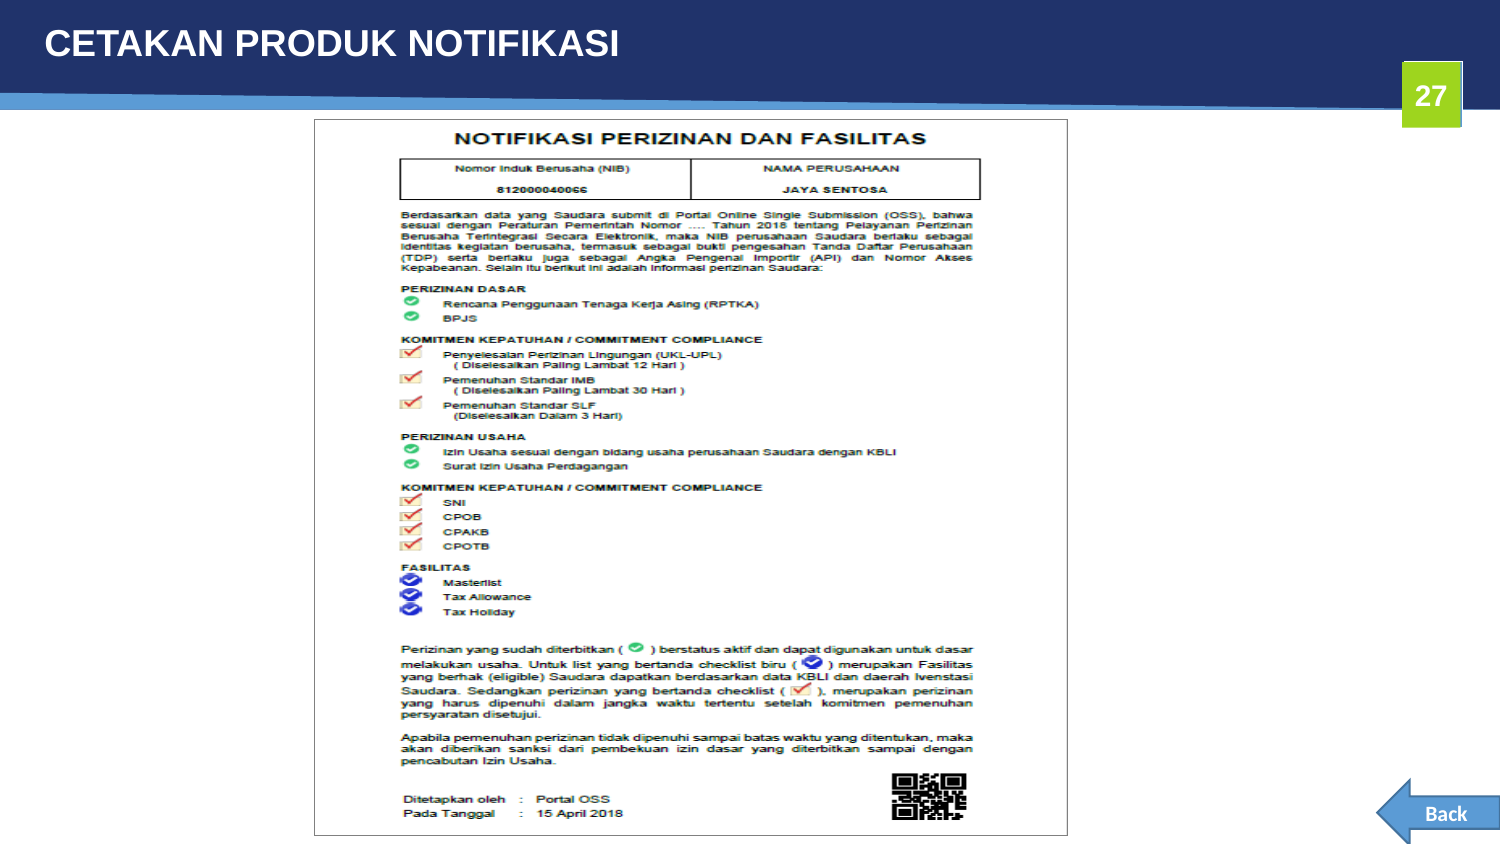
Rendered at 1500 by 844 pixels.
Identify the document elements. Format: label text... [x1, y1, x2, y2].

text_box 27 [1402, 62, 1461, 128]
picture [314, 119, 1068, 836]
text_box CETAKAN PRODUK NOTIFIKASI [29, 16, 636, 72]
text_box Back [1375, 777, 1500, 844]
